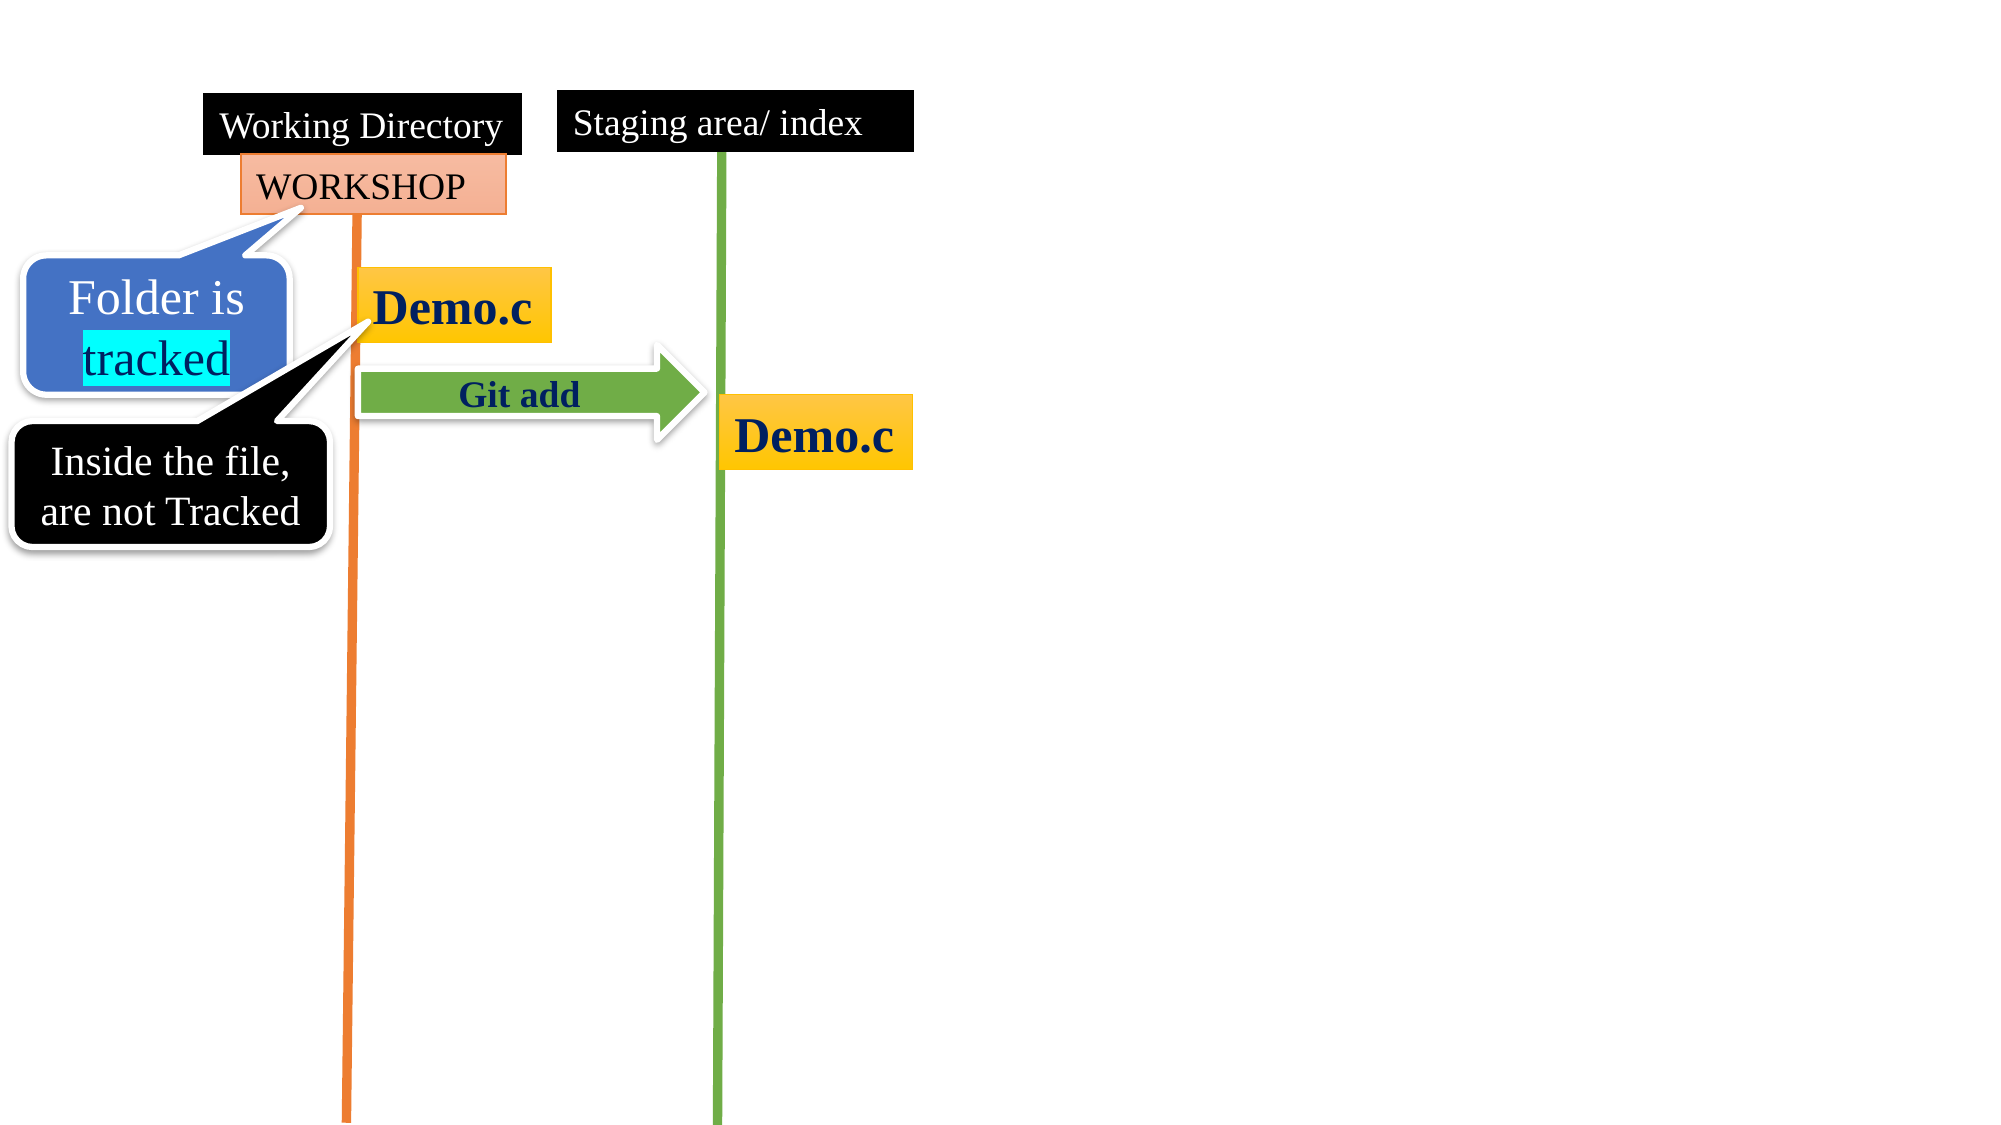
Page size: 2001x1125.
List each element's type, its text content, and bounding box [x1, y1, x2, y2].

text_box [346, 157, 359, 1124]
text_box Staging area/ index [557, 90, 913, 151]
text_box Folder is tracked [20, 204, 305, 398]
text_box Git add [363, 341, 708, 443]
text_box WORKSHOP [241, 154, 507, 215]
text_box Inside the file, are not Tracked [8, 333, 341, 551]
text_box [717, 145, 723, 1125]
text_box Working Directory [204, 93, 521, 154]
text_box Demo.c [363, 267, 552, 343]
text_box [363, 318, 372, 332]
text_box Demo.c [727, 394, 913, 470]
